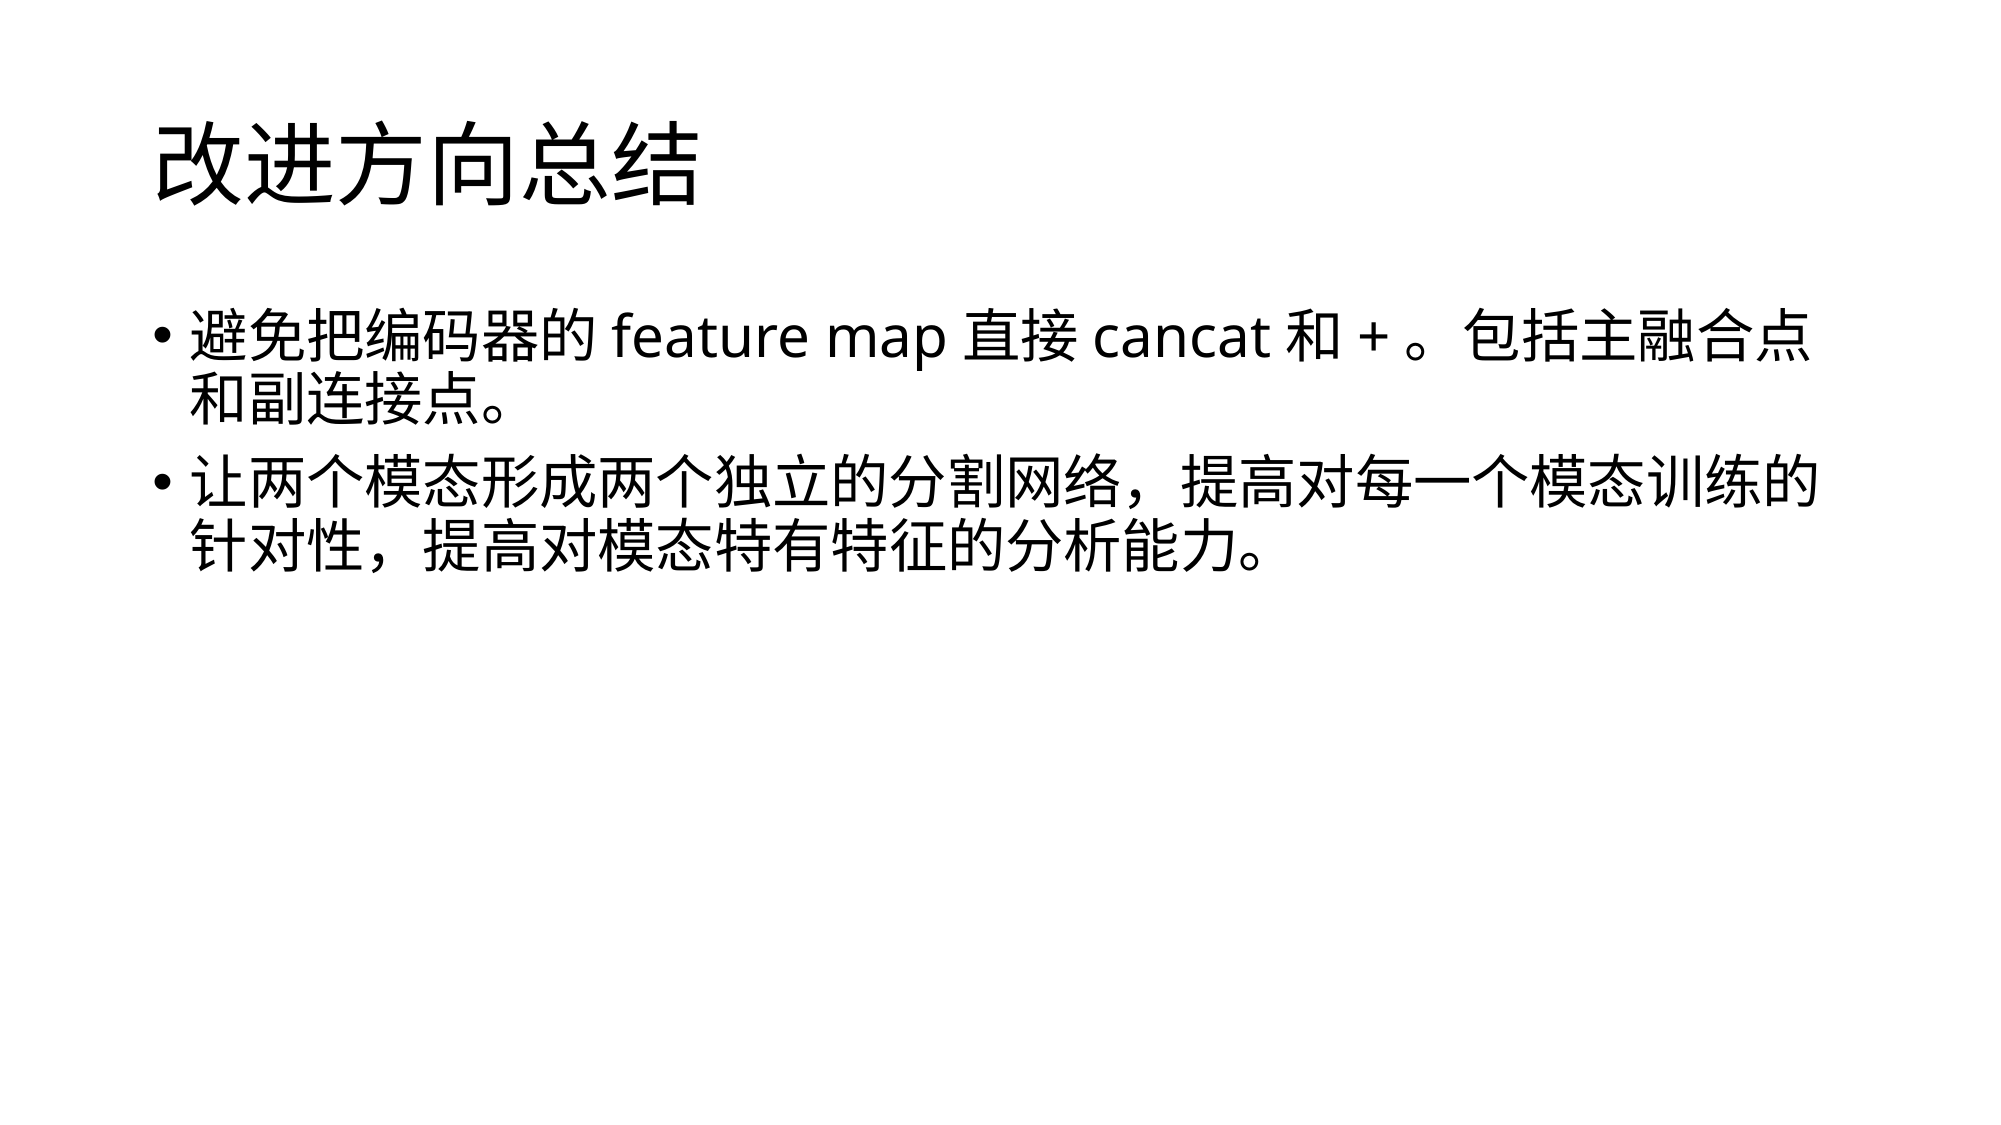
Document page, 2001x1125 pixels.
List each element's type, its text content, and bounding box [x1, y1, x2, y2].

list 避免把编码器的feature map直接cancat和+。包括主融合点和副连接点。 让两个模态形成两个独立的分割网络，提高对每一个模态训练的针对性，提高对模态特有特征的分析能力。 [137, 299, 1863, 1014]
title 改进方向总结 [137, 59, 1863, 278]
